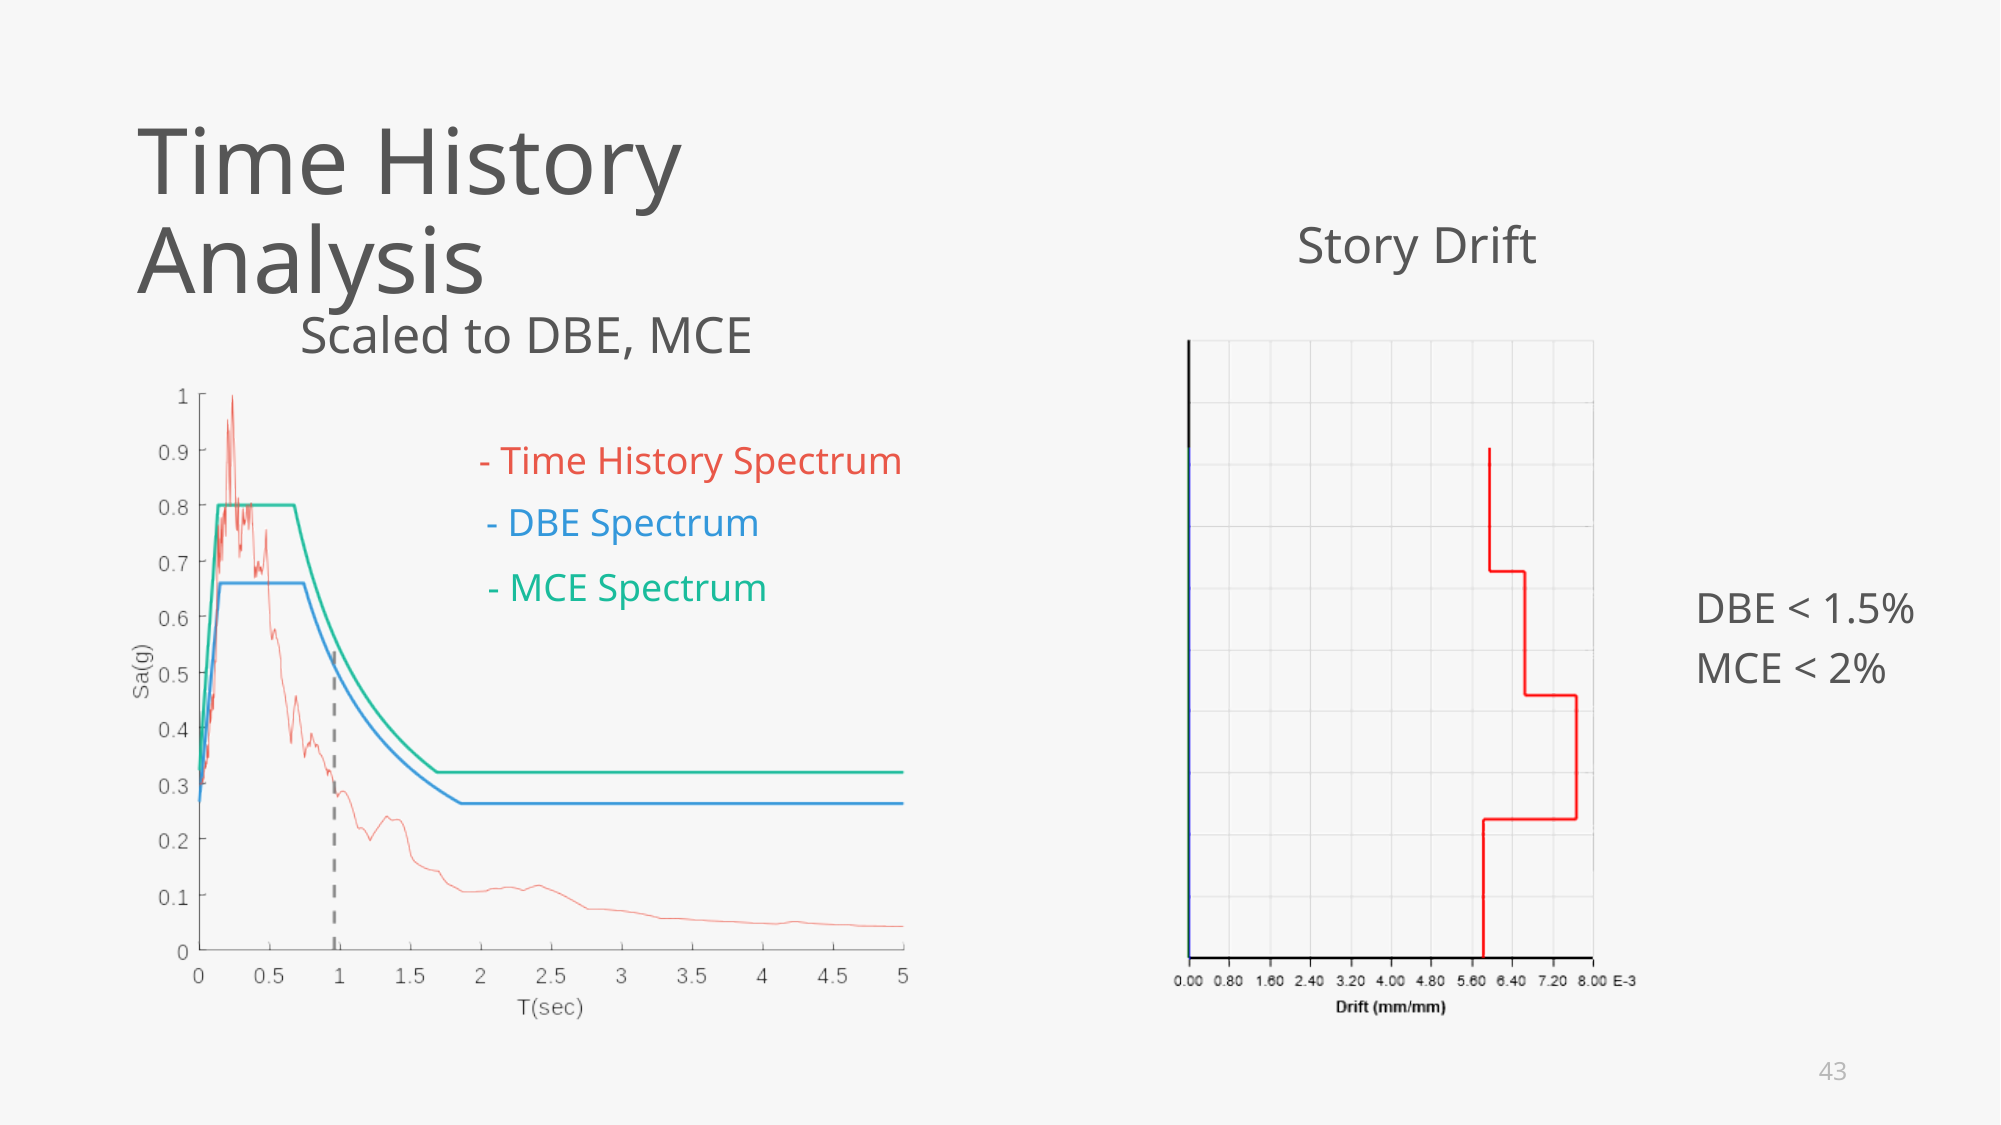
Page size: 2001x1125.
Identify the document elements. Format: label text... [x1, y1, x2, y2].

list Time History Analysis [137, 108, 1061, 224]
text_box DBE < 1.5% MCE < 2% [1695, 564, 1931, 699]
text_box Scaled to DBE, MCE [300, 284, 769, 343]
picture [80, 343, 989, 1024]
slide_number 43 [1412, 1042, 1863, 1103]
picture [1155, 324, 1651, 1024]
text_box Story Drift [1297, 193, 1553, 281]
